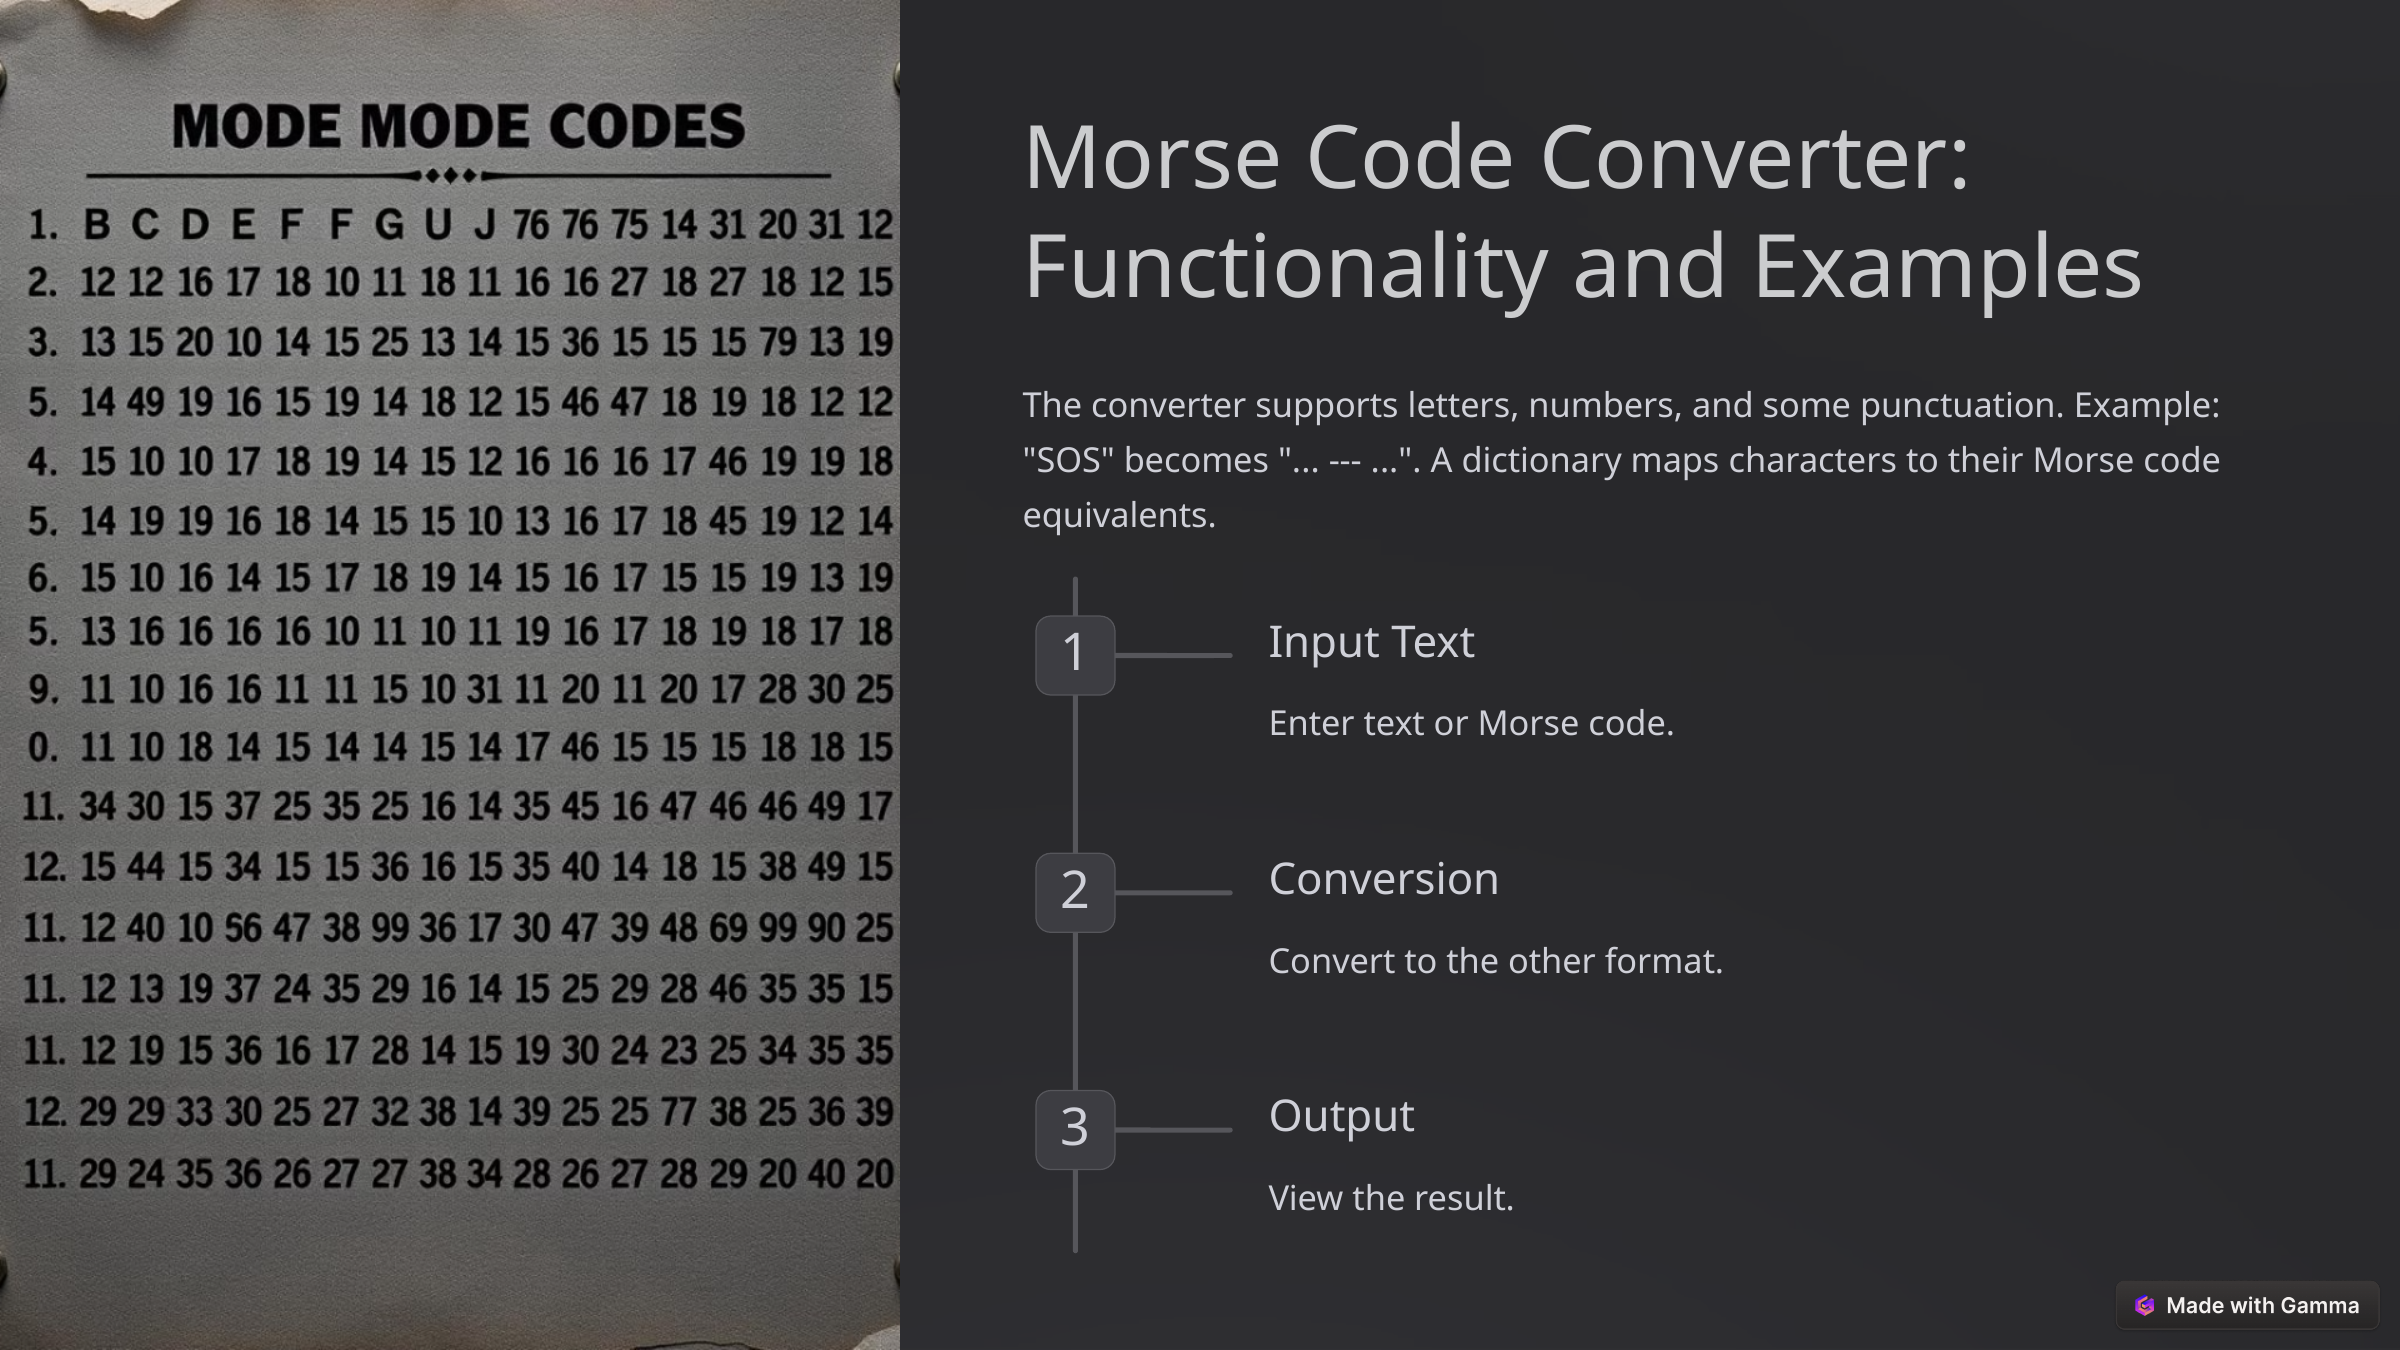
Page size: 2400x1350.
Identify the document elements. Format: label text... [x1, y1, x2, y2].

text_box [1035, 1090, 1115, 1170]
text_box [1072, 1170, 1078, 1254]
text_box Convert to the other format. [1268, 924, 2278, 981]
text_box [1115, 890, 1233, 896]
text_box Input Text [1268, 611, 1708, 667]
text_box 3 [1060, 1103, 1091, 1157]
text_box [1035, 616, 1115, 696]
text_box Output [1268, 1086, 1708, 1141]
text_box Morse Code Converter: Functionality and Examples [1022, 96, 2278, 316]
text_box [1072, 933, 1078, 1090]
text_box The converter supports letters, numbers, and some punctuation. Example: "SOS" becomes "... --- ...". A dictionary maps characters to their Morse code equivalents. [1022, 368, 2278, 538]
text_box Conversion [1268, 848, 1708, 904]
text_box Enter text or Morse code. [1268, 687, 2278, 744]
text_box View the result. [1268, 1162, 2278, 1219]
text_box 2 [1060, 866, 1091, 920]
text_box [1072, 696, 1078, 853]
text_box [1115, 1127, 1233, 1133]
text_box [1035, 853, 1115, 933]
picture [2106, 1271, 2389, 1339]
text_box [1072, 576, 1078, 616]
text_box [1115, 652, 1233, 659]
picture [0, 0, 900, 1350]
text_box 1 [1065, 629, 1086, 682]
